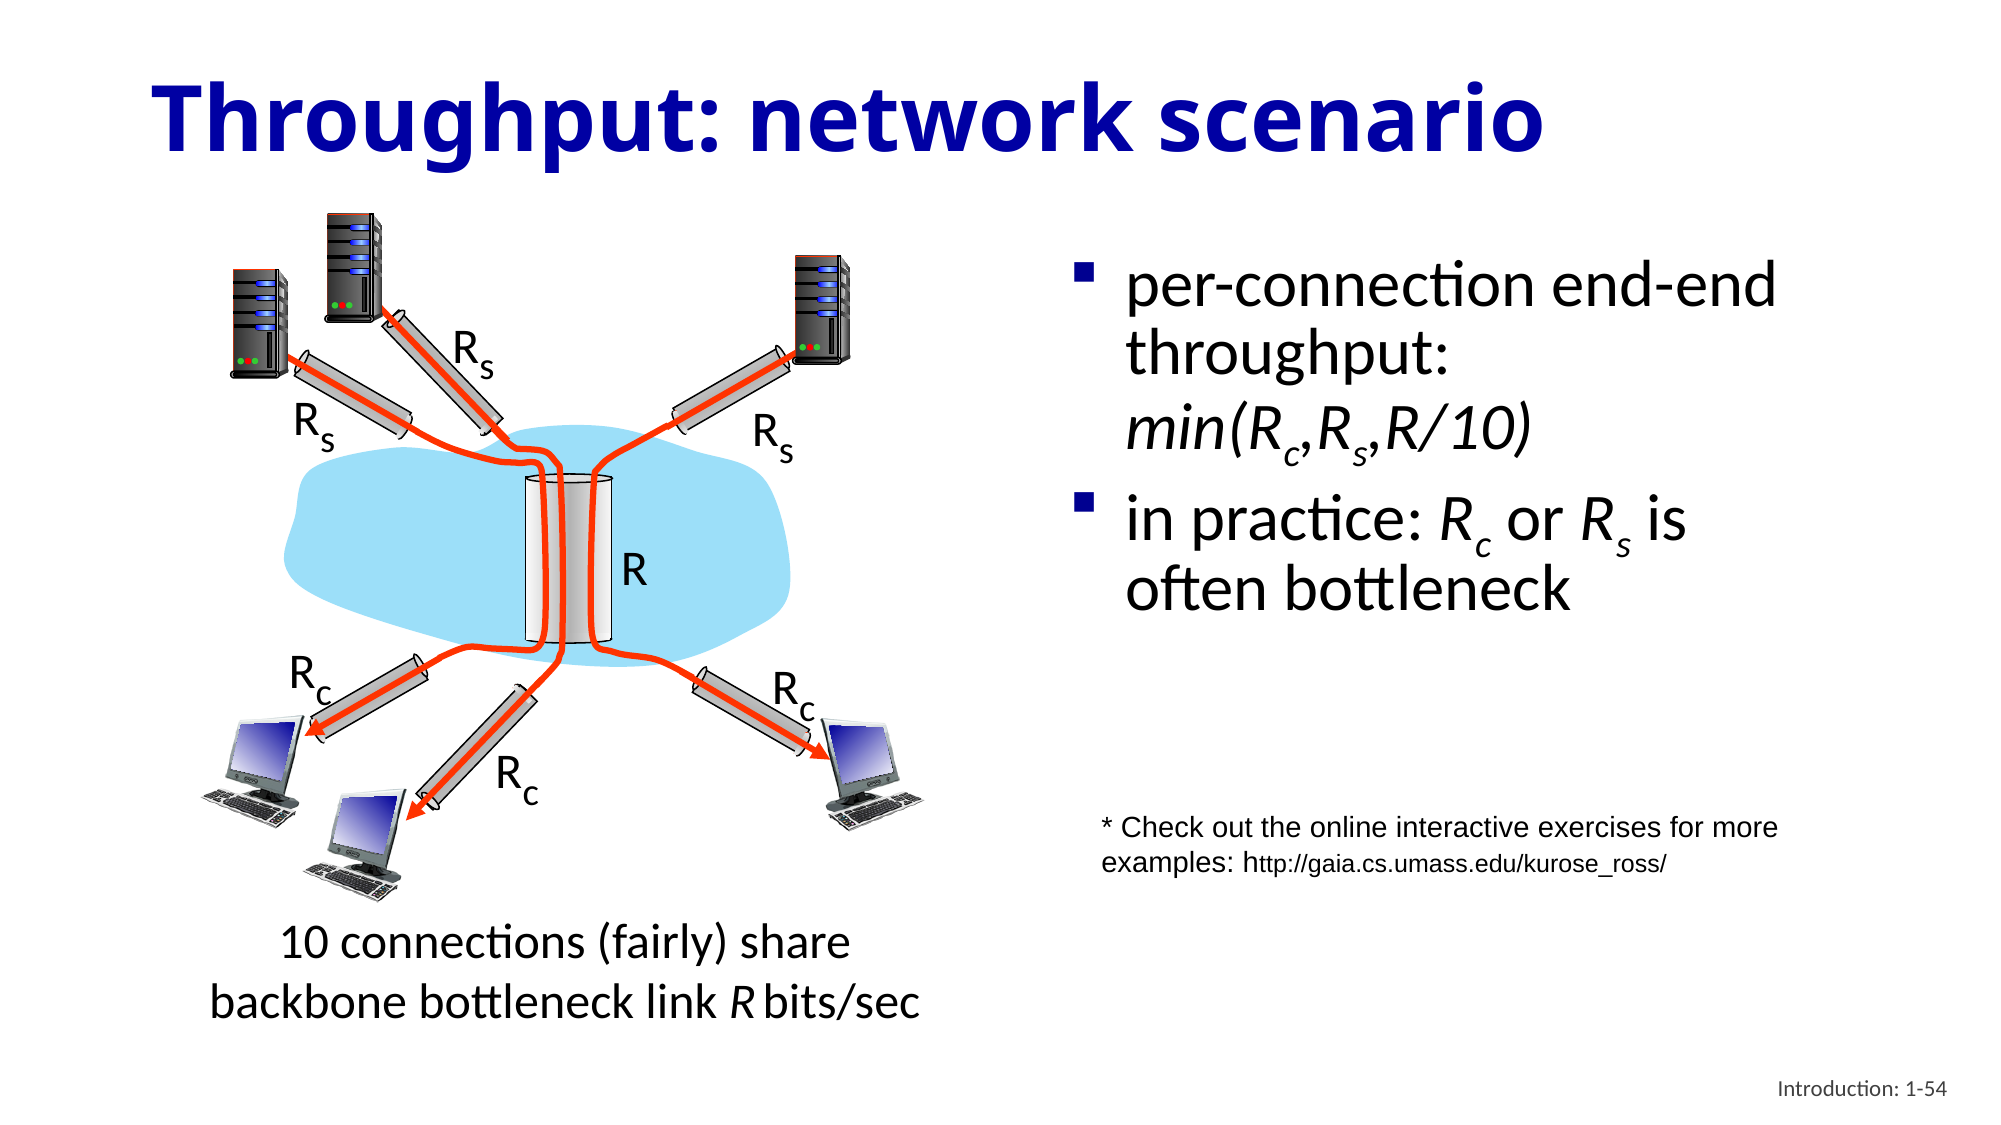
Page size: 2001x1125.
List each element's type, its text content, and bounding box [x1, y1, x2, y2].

title Throughput: network scenario [135, 47, 1861, 195]
slide_number Introduction: 1-54 [1512, 1056, 1963, 1117]
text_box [174, 213, 955, 1038]
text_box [1053, 244, 1826, 920]
